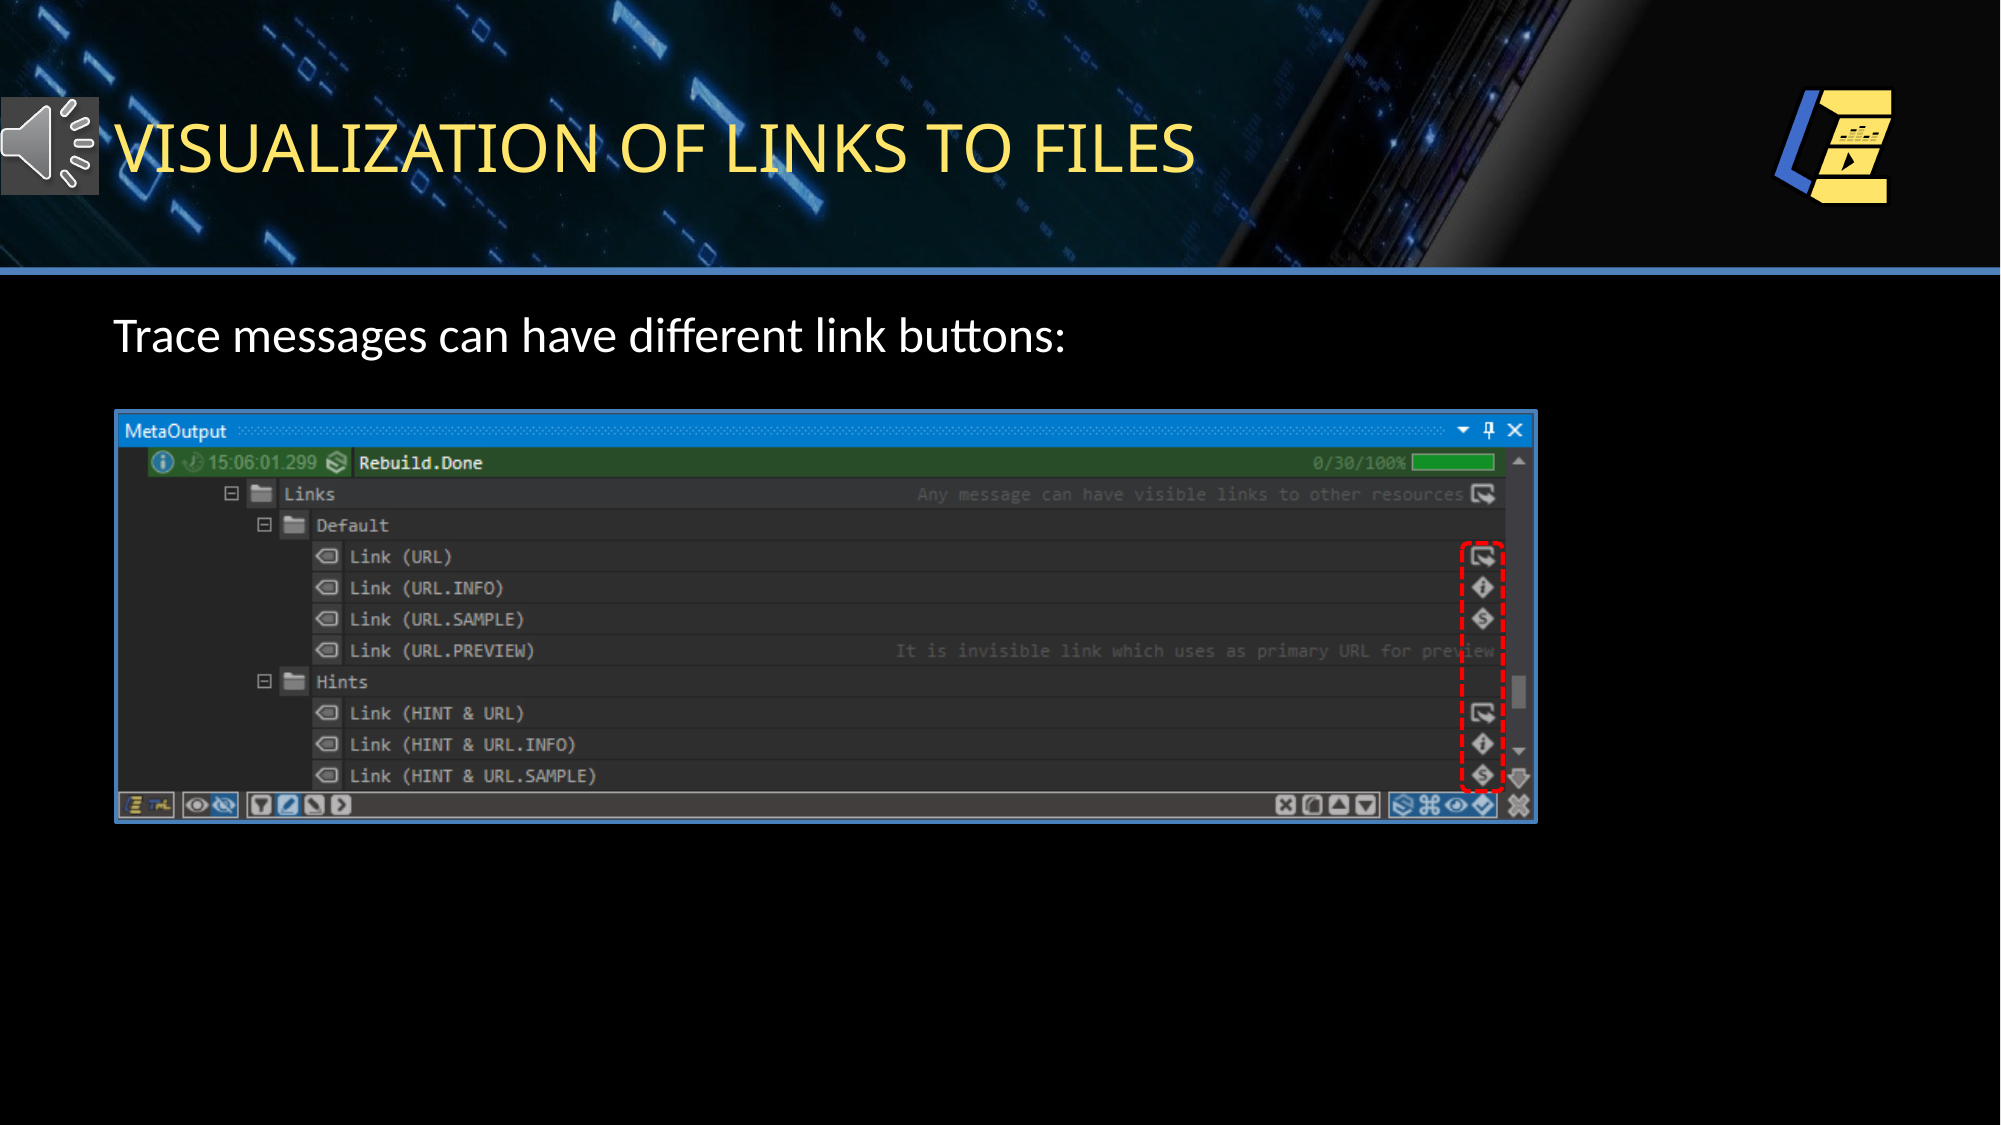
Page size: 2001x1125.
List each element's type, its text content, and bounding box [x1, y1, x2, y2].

list Trace messages can have different link buttons: [98, 295, 1902, 1064]
picture [0, 0, 2001, 1125]
title VISUALIZATION OF LINKS TO FILES [99, 62, 1904, 230]
